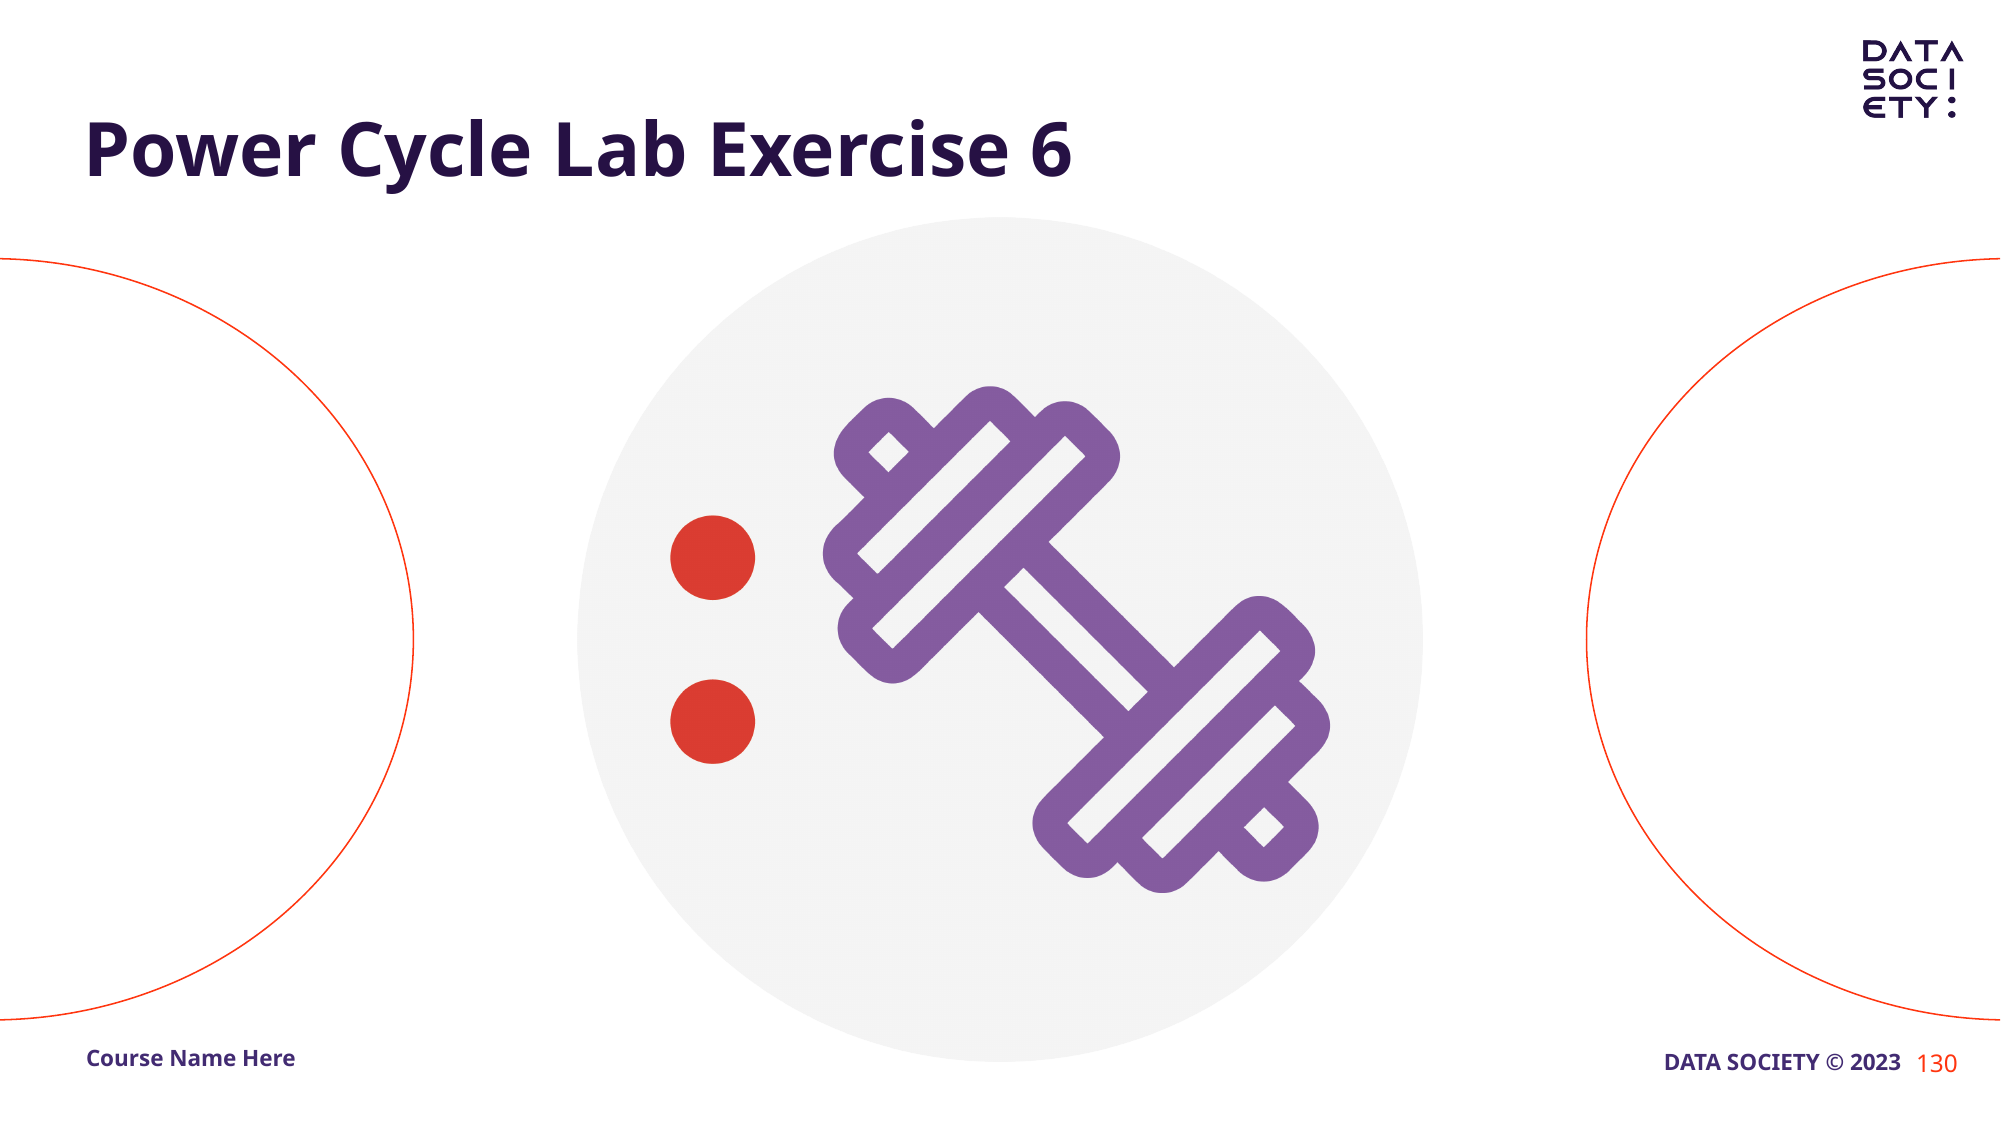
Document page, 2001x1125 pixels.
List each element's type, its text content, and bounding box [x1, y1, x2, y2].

picture [577, 217, 1423, 1062]
title Power Cycle Lab Exercise 6 [68, 86, 1932, 212]
picture [1863, 40, 1964, 118]
slide_number ‹#› [1853, 1033, 1974, 1097]
